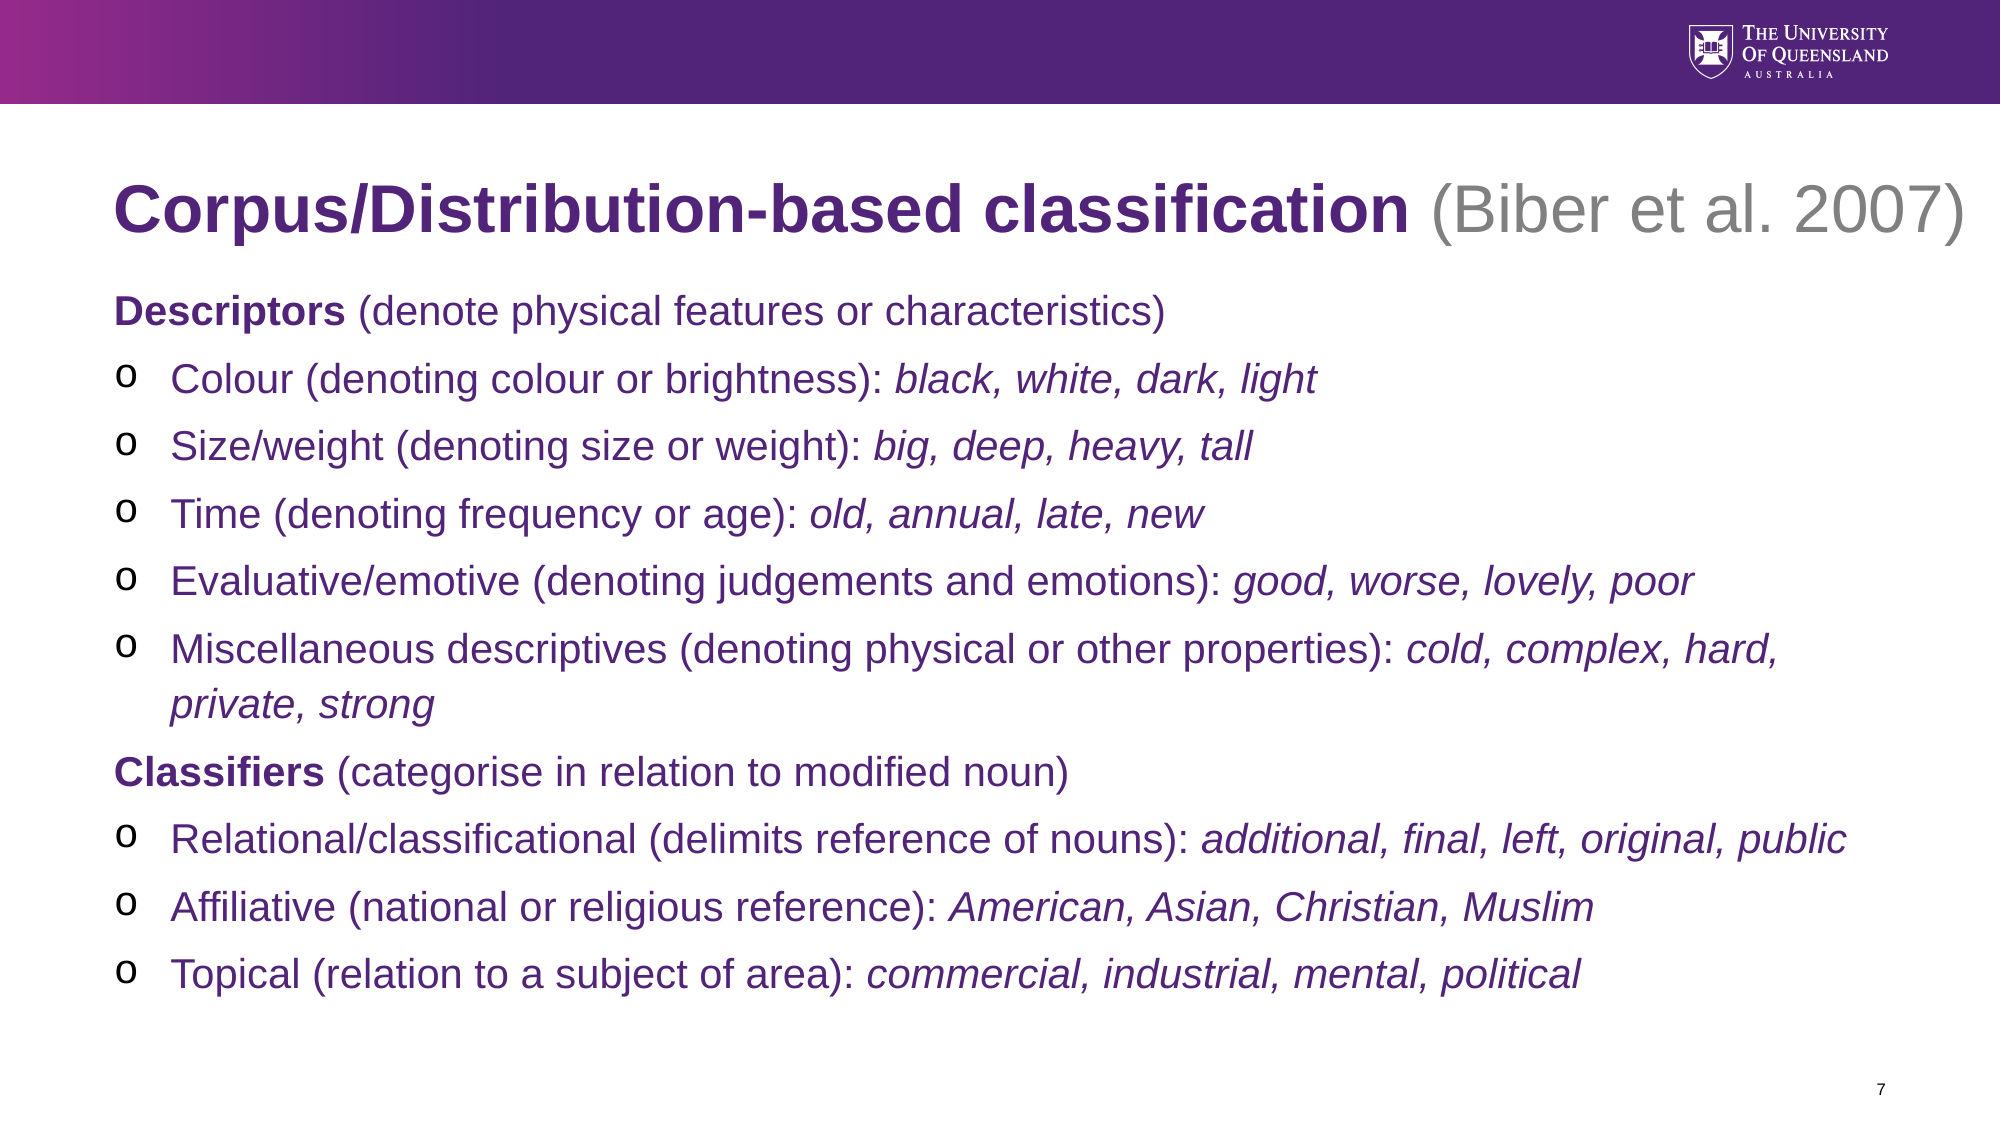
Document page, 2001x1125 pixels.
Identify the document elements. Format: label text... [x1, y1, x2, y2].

picture [1689, 25, 1888, 79]
list Descriptors (denote physical features or characteristics) Colour (denoting colour or brightness): black, white, dark, light Size/weight (denoting size or weight): big, deep, heavy, tall Time (denoting frequency or age): old, annual, late, new Evaluative/emotive (denoting judgements and emotions): good, worse, lovely, poor Miscellaneous descriptives (denoting physical or other properties): cold, complex, hard, private, strong Classifiers (categorise in relation to modified noun) Relational/classificational (delimits reference of nouns): additional, final, left, original, public Affiliative (national or religious reference): American, Asian, Christian, Muslim Topical (relation to a subject of area): commercial, industrial, mental, political [114, 278, 1886, 1083]
title Corpus/Distribution-based classification (Biber et al. 2007) [114, 172, 1969, 250]
slide_number 7 [1838, 1069, 1886, 1109]
